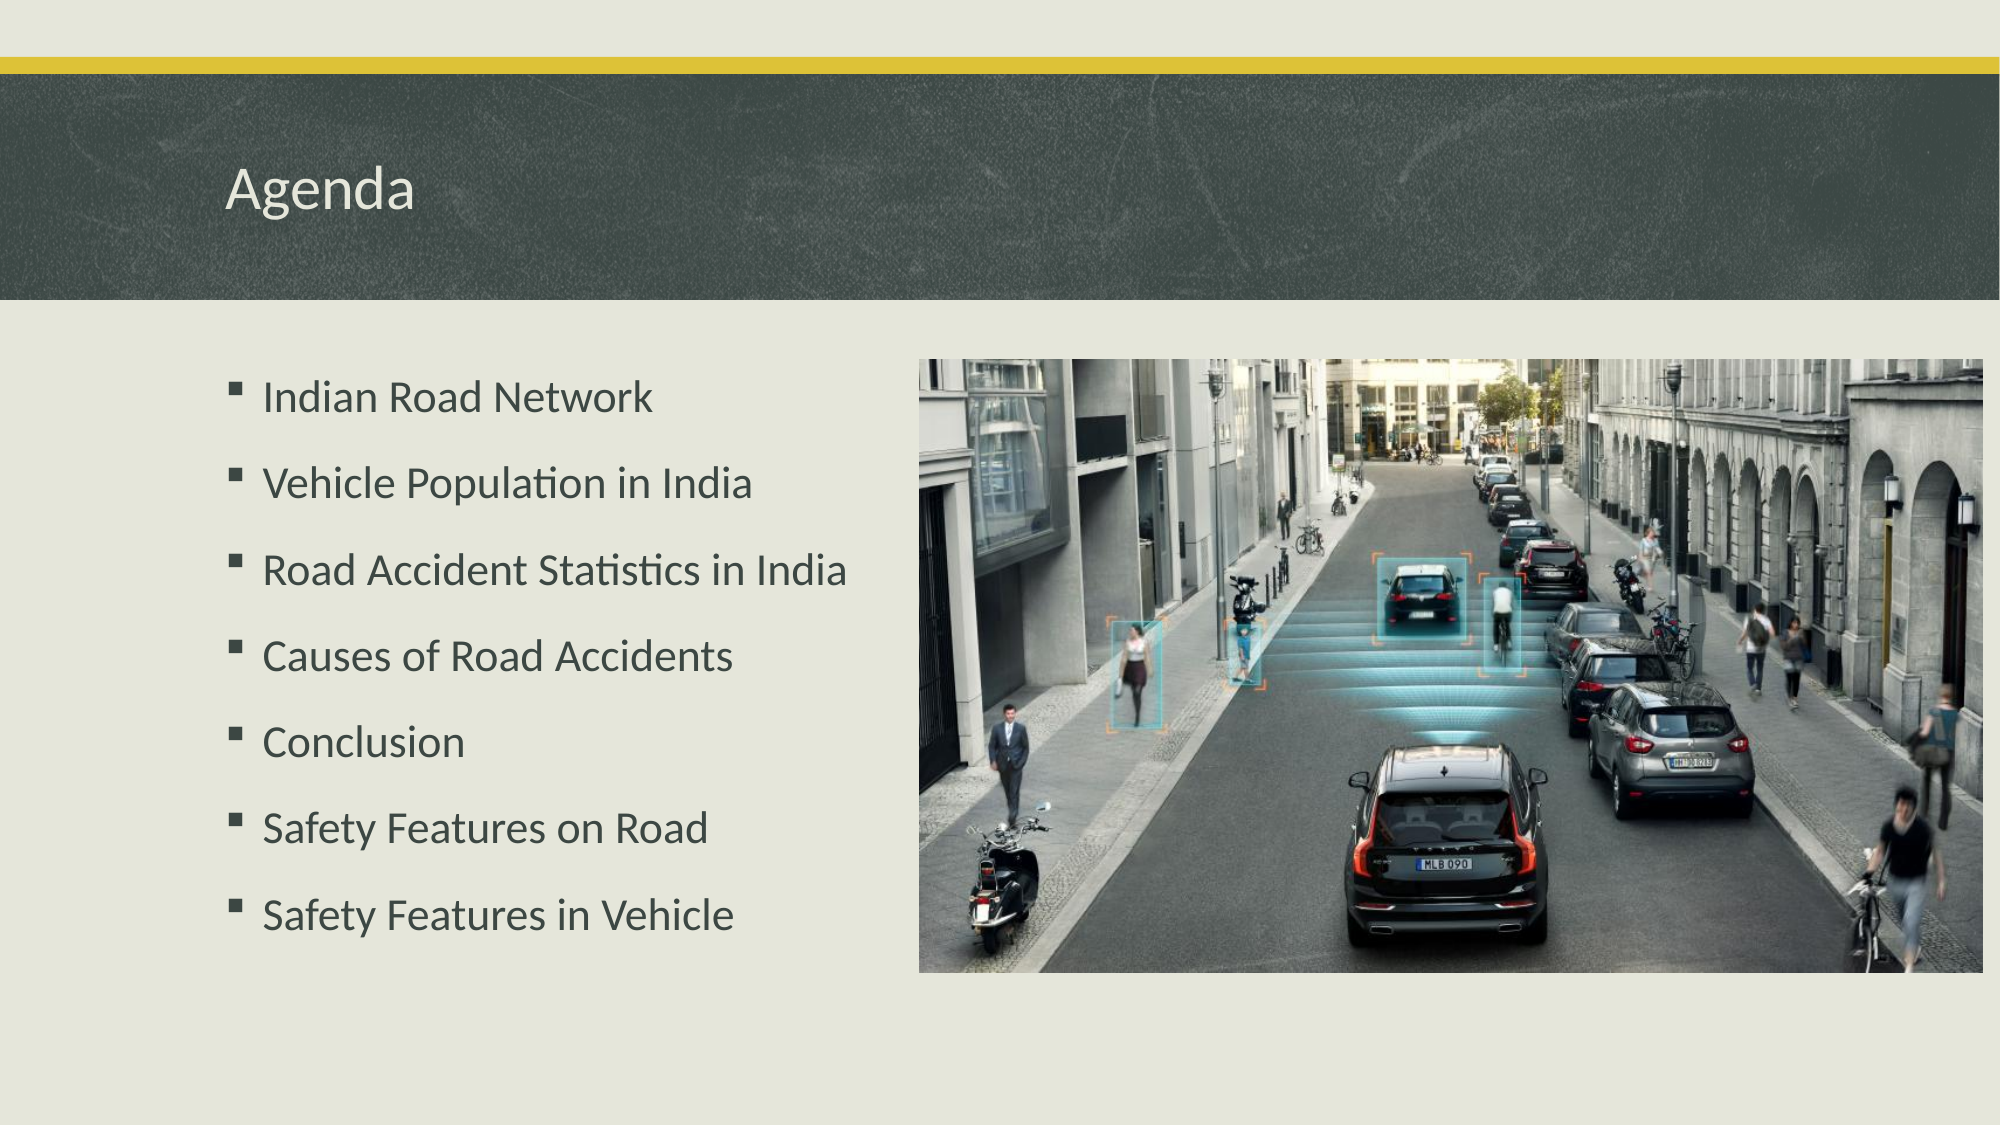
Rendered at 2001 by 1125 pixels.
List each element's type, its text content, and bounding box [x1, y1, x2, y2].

picture [0, 74, 2000, 300]
title Agenda [210, 76, 1790, 300]
picture [918, 359, 1983, 973]
list Indian Road Network Vehicle Population in India Road Accident Statistics in India Causes of Road Accidents Conclusion Safety Features on Road Safety Features in Vehicle [210, 359, 1790, 1014]
